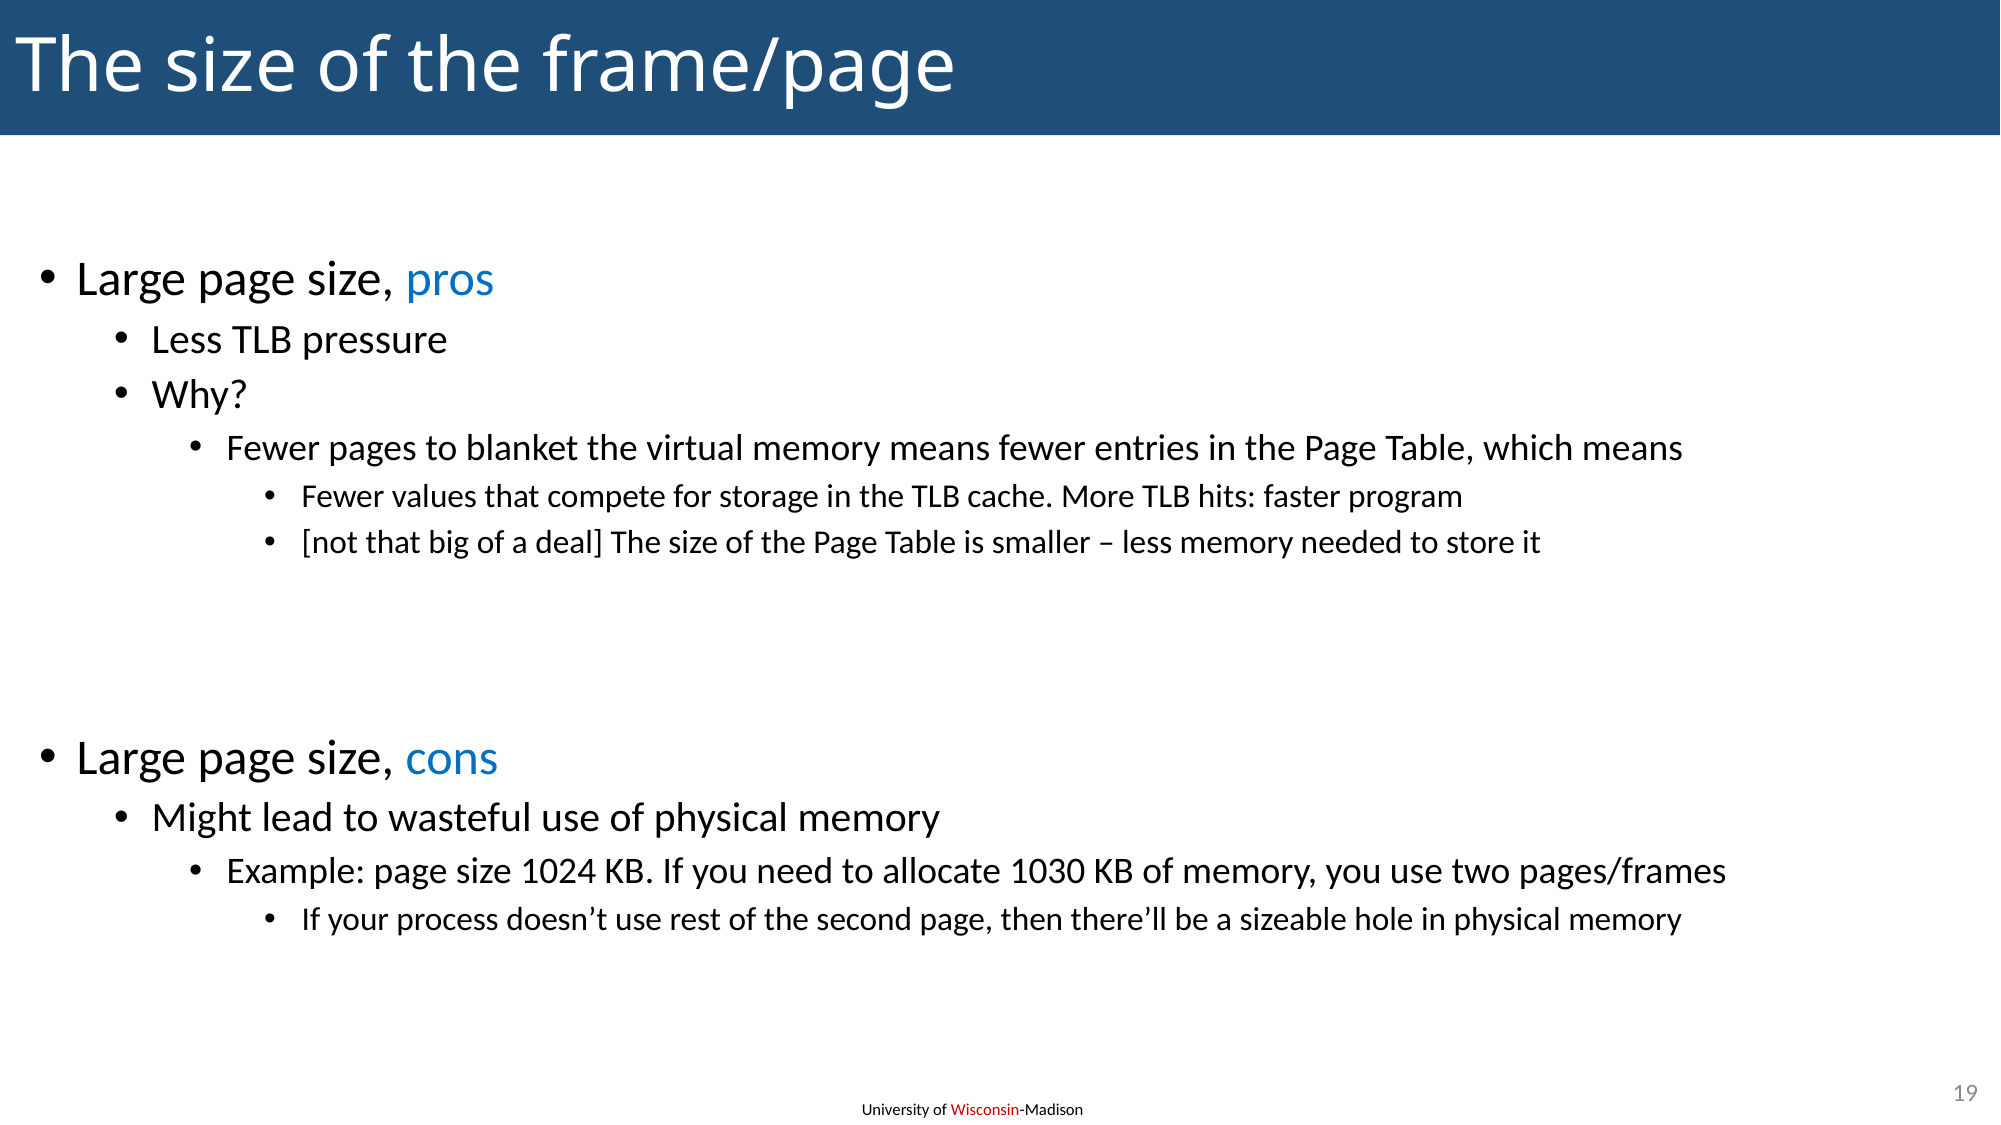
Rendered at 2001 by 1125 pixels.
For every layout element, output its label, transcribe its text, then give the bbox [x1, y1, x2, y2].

title The size of the frame/page [0, 0, 2000, 136]
slide_number 19 [1879, 1069, 1994, 1114]
list Large page size, pros Less TLB pressure Why? Fewer pages to blanket the virtual memory means fewer entries in the Page Table, which means Fewer values that compete for storage in the TLB cache. More TLB hits: faster program [not that big of a deal] The size of the Page Table is smaller – less memory needed to store it Large page size, cons Might lead to wasteful use of physical memory Example: page size 1024 KB. If you need to allocate 1030 KB of memory, you use two pages/frames If your process doesn’t use rest of the second page, then there’ll be a sizeable hole in physical memory [24, 245, 1987, 1055]
